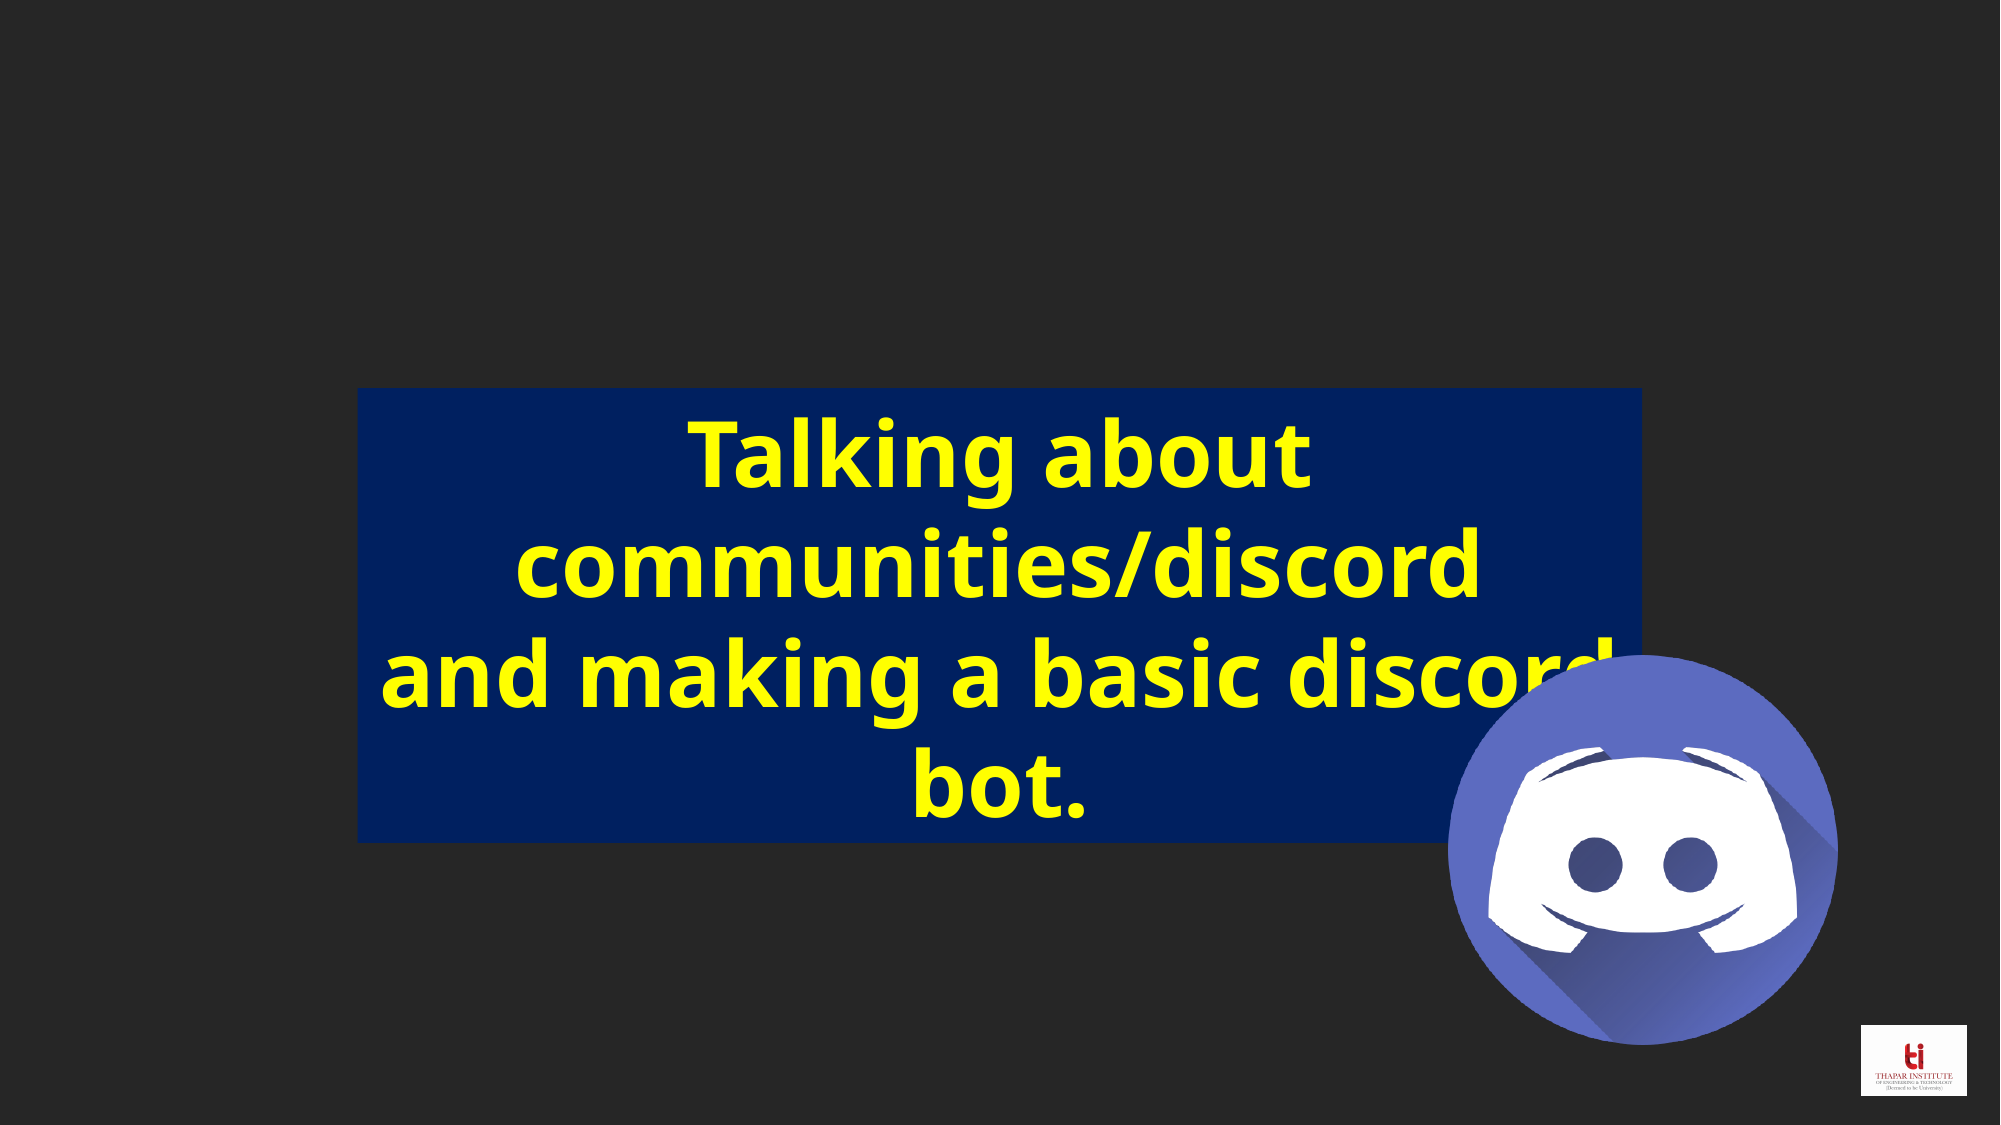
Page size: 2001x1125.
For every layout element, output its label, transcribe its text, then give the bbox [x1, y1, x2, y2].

text_box Talking about communities/discord and making a basic discord bot. [357, 388, 1643, 843]
picture [1861, 1025, 1967, 1096]
picture [1443, 650, 1842, 1049]
